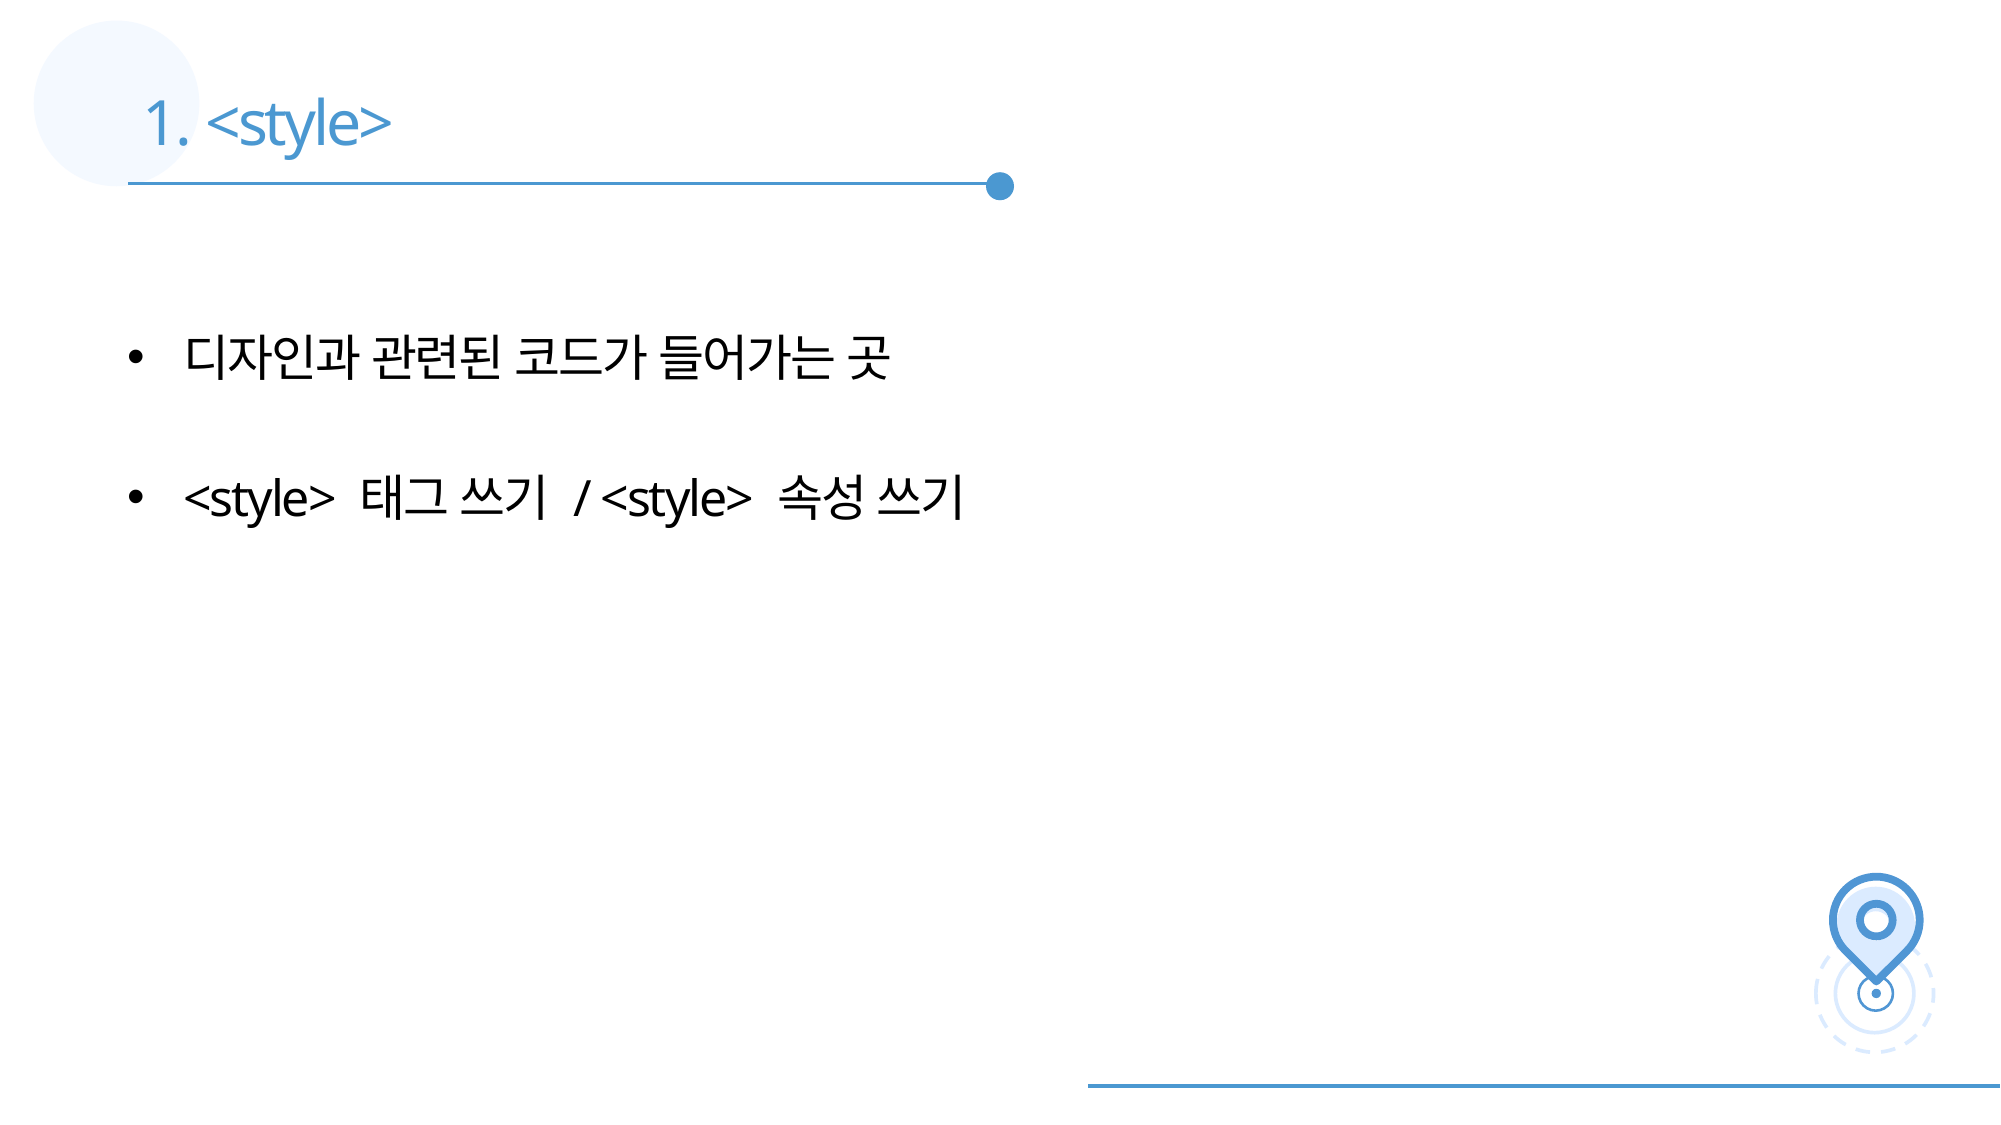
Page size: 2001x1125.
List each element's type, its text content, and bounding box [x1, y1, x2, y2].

text_box [31, 18, 197, 189]
text_box 1. <style> [128, 75, 1321, 166]
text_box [1815, 934, 1934, 1053]
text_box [1832, 876, 1920, 966]
text_box 디자인과 관련된 코드가 들어가는 곳 <style> 태그 쓰기 / <style> 속성 쓰기 [112, 318, 1838, 1033]
text_box [984, 170, 1017, 203]
